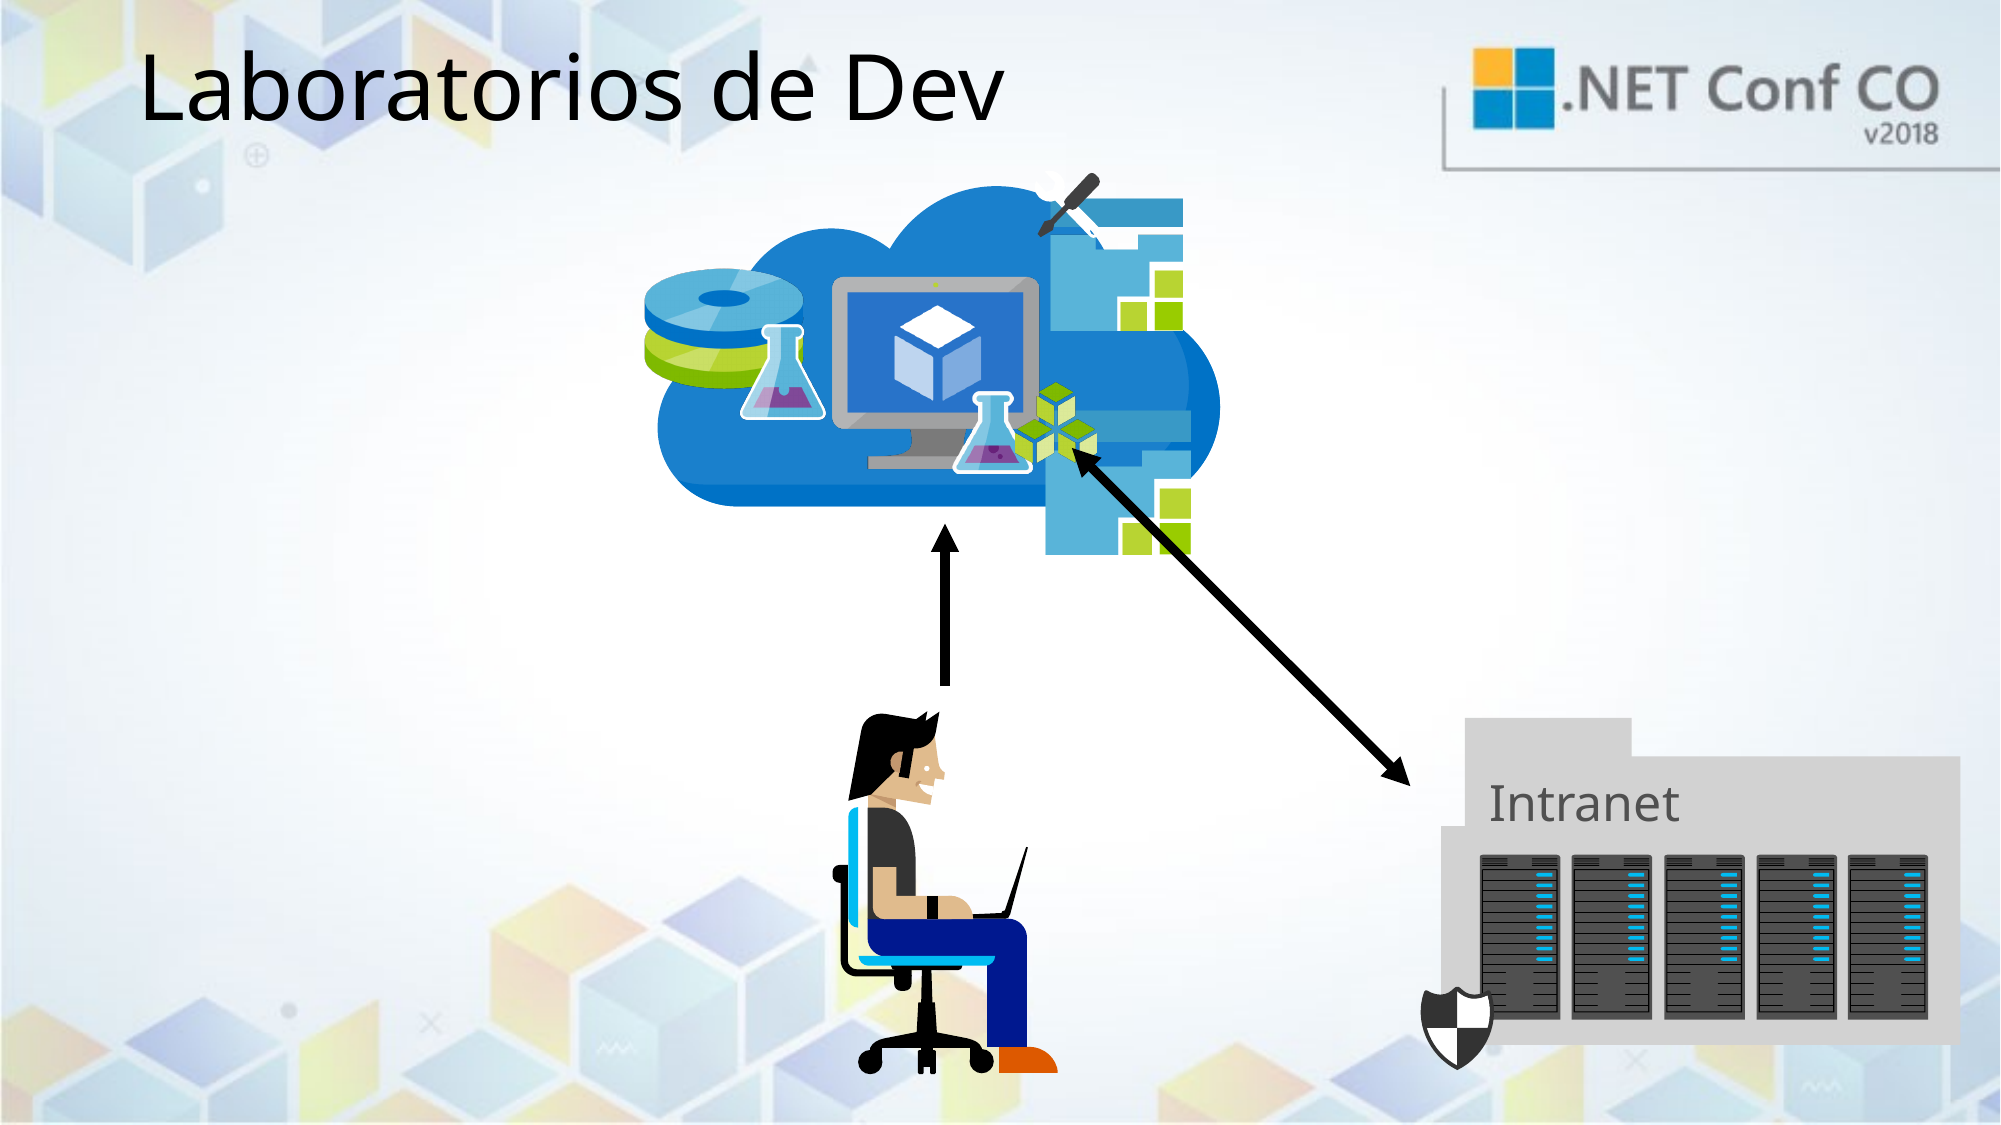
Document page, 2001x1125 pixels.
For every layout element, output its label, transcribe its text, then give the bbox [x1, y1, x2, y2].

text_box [657, 186, 1033, 270]
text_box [1419, 717, 1961, 1071]
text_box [1071, 447, 1411, 787]
picture [0, 0, 2001, 1125]
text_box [657, 424, 1015, 507]
title Laboratorios de Dev [122, 8, 1848, 173]
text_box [1033, 169, 1183, 331]
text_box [1047, 186, 1221, 447]
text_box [1015, 382, 1191, 555]
